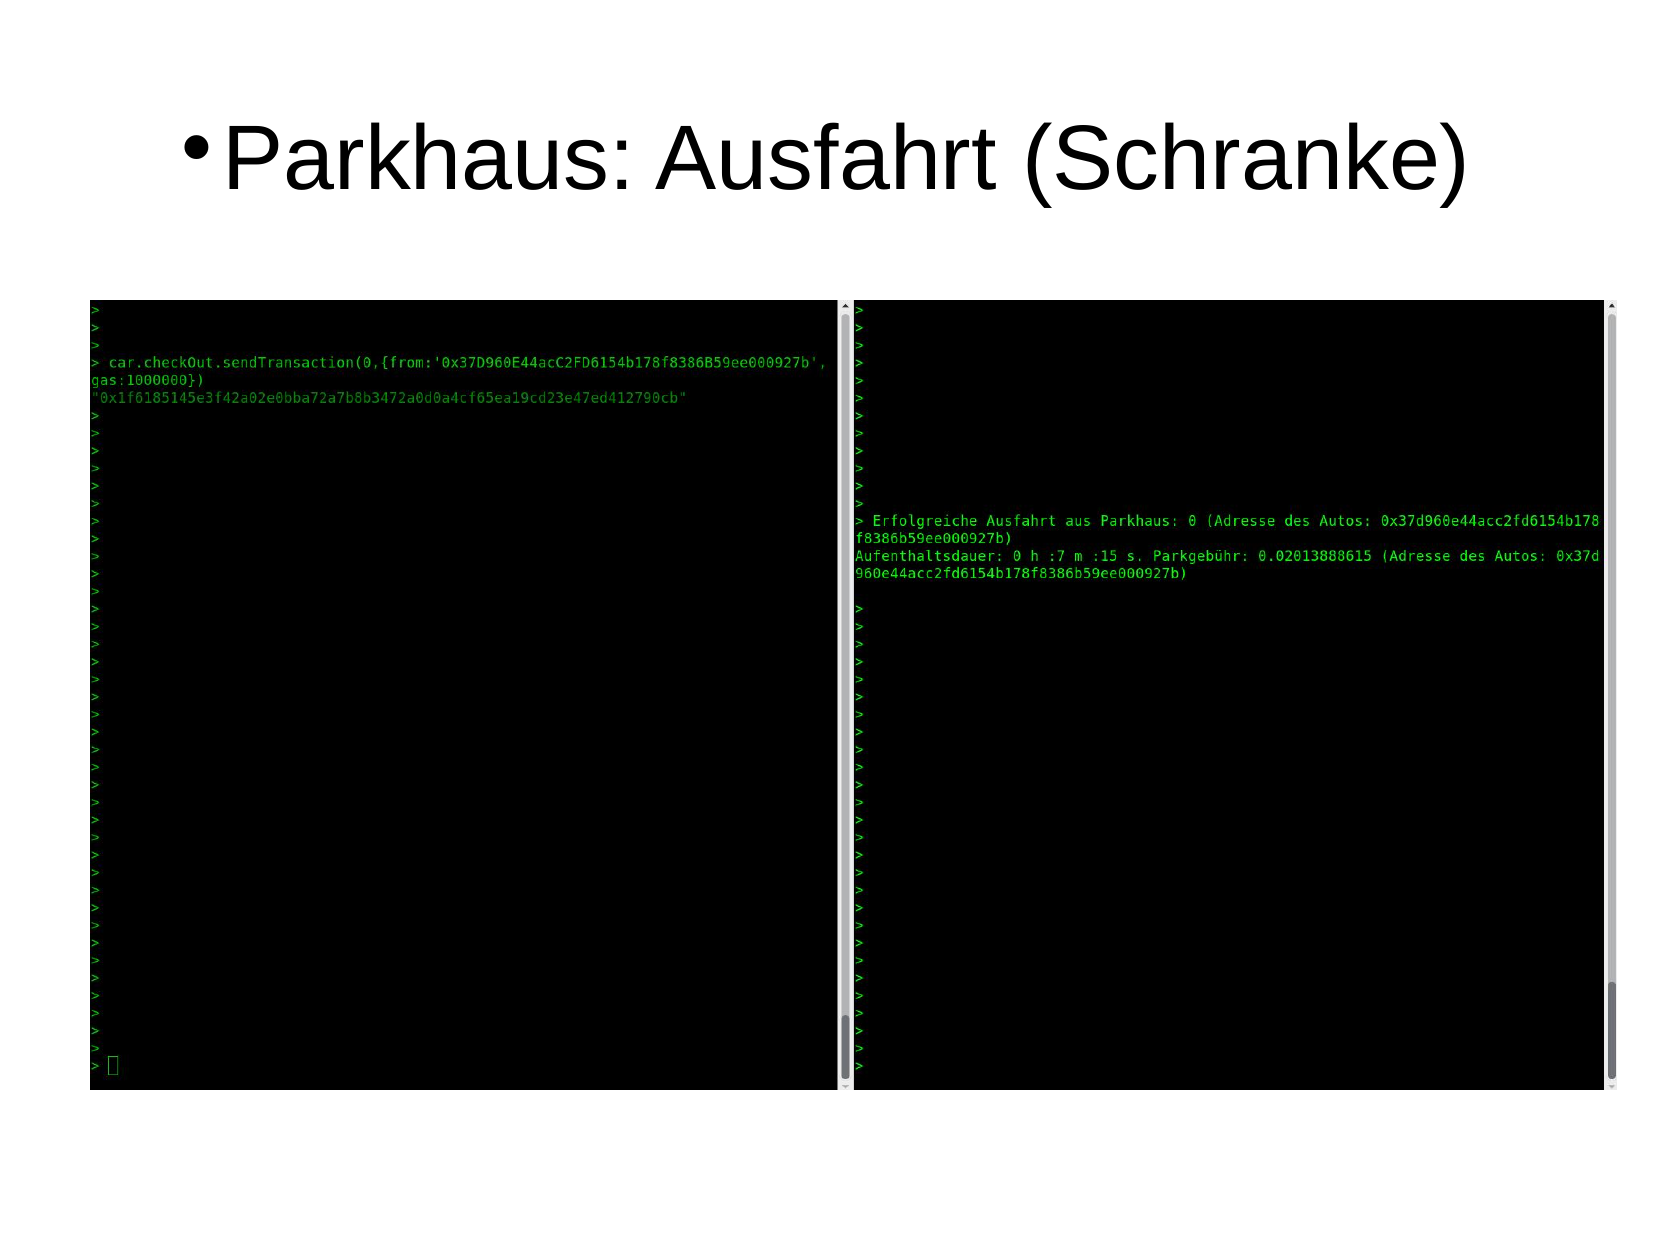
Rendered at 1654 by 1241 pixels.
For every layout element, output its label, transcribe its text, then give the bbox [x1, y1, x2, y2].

picture [90, 300, 1617, 1090]
text_box Parkhaus: Ausfahrt (Schranke) [82, 49, 1571, 257]
